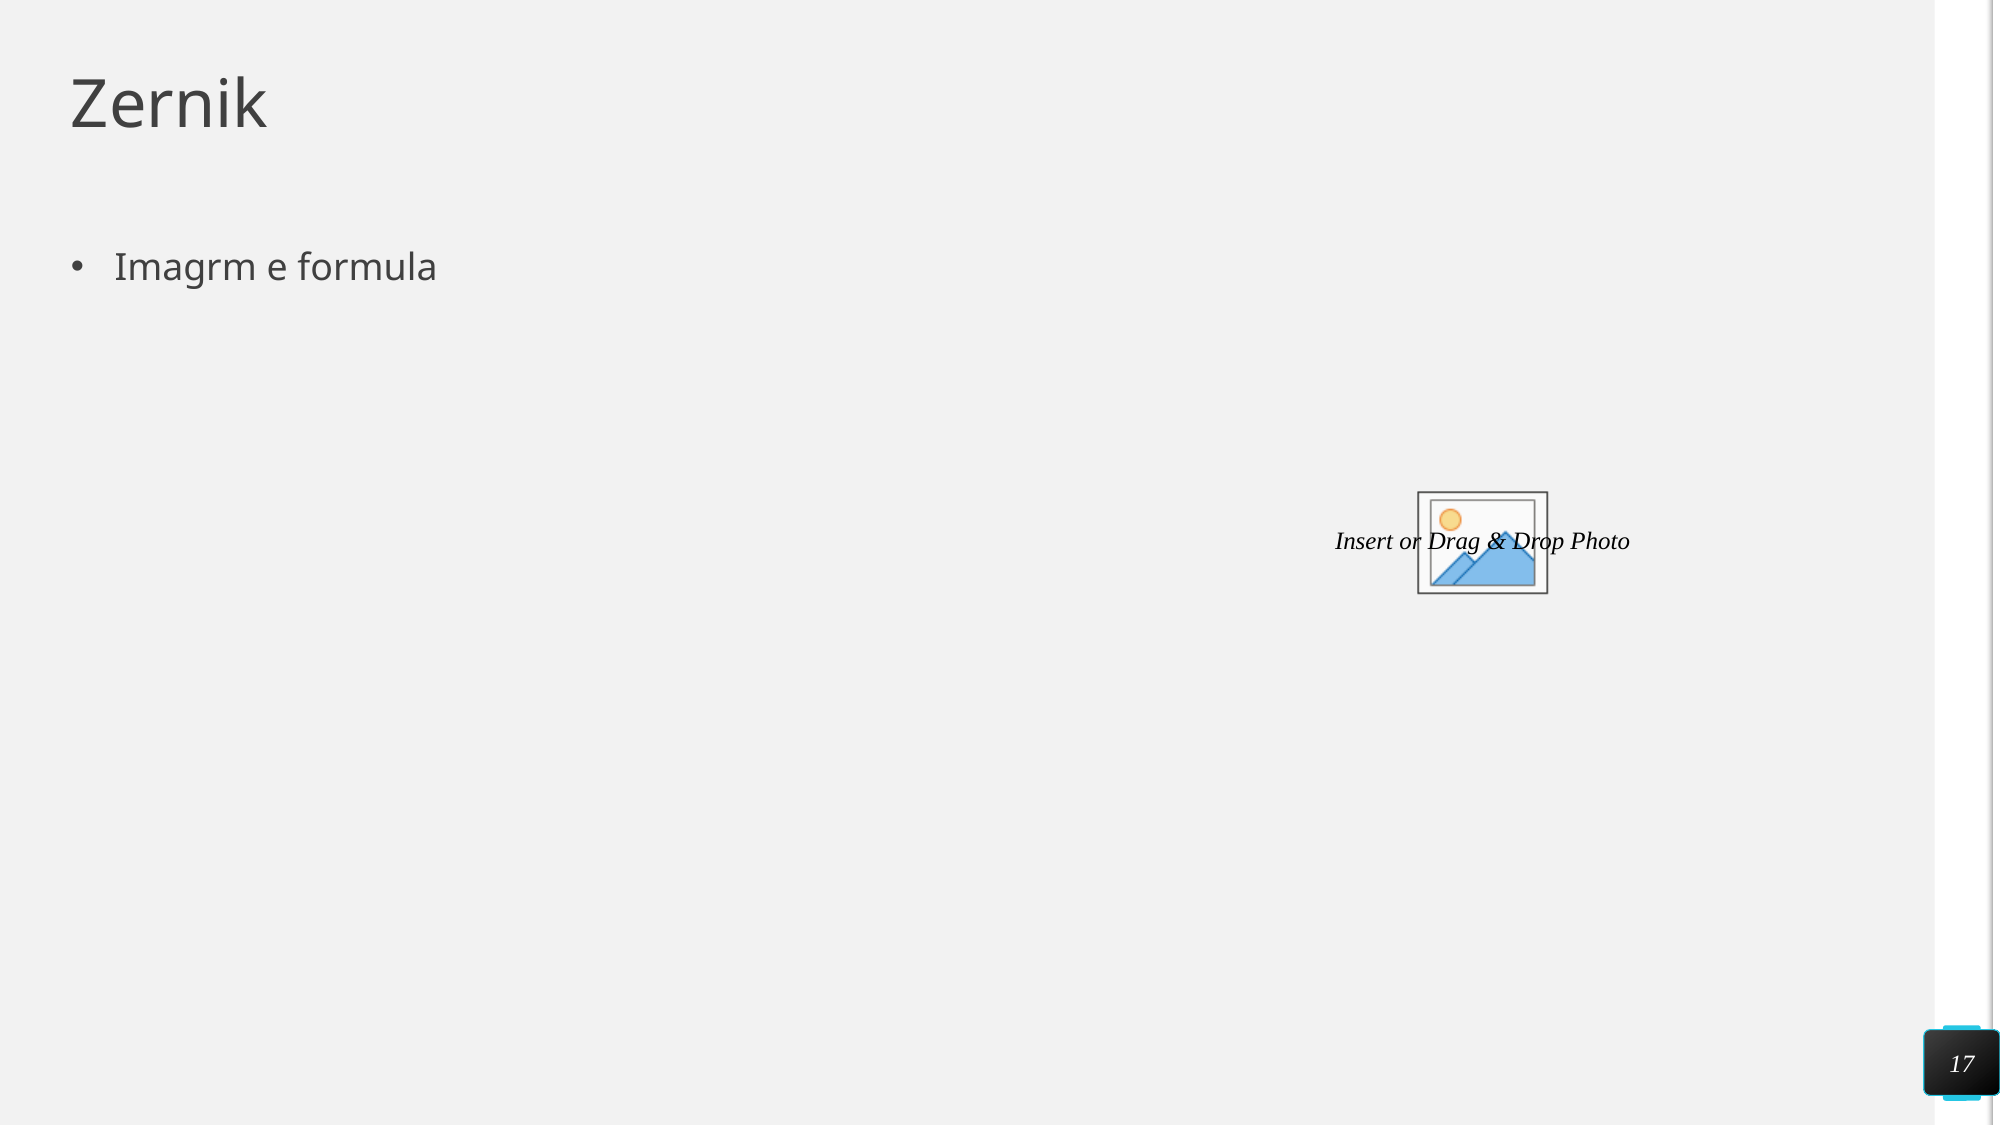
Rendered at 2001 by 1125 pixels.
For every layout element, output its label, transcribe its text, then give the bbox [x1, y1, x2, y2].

list Imagrm e formula [70, 247, 969, 1016]
picture [1030, 70, 1935, 1016]
title Zernik [70, 70, 969, 142]
slide_number 17 [1923, 1029, 2000, 1096]
